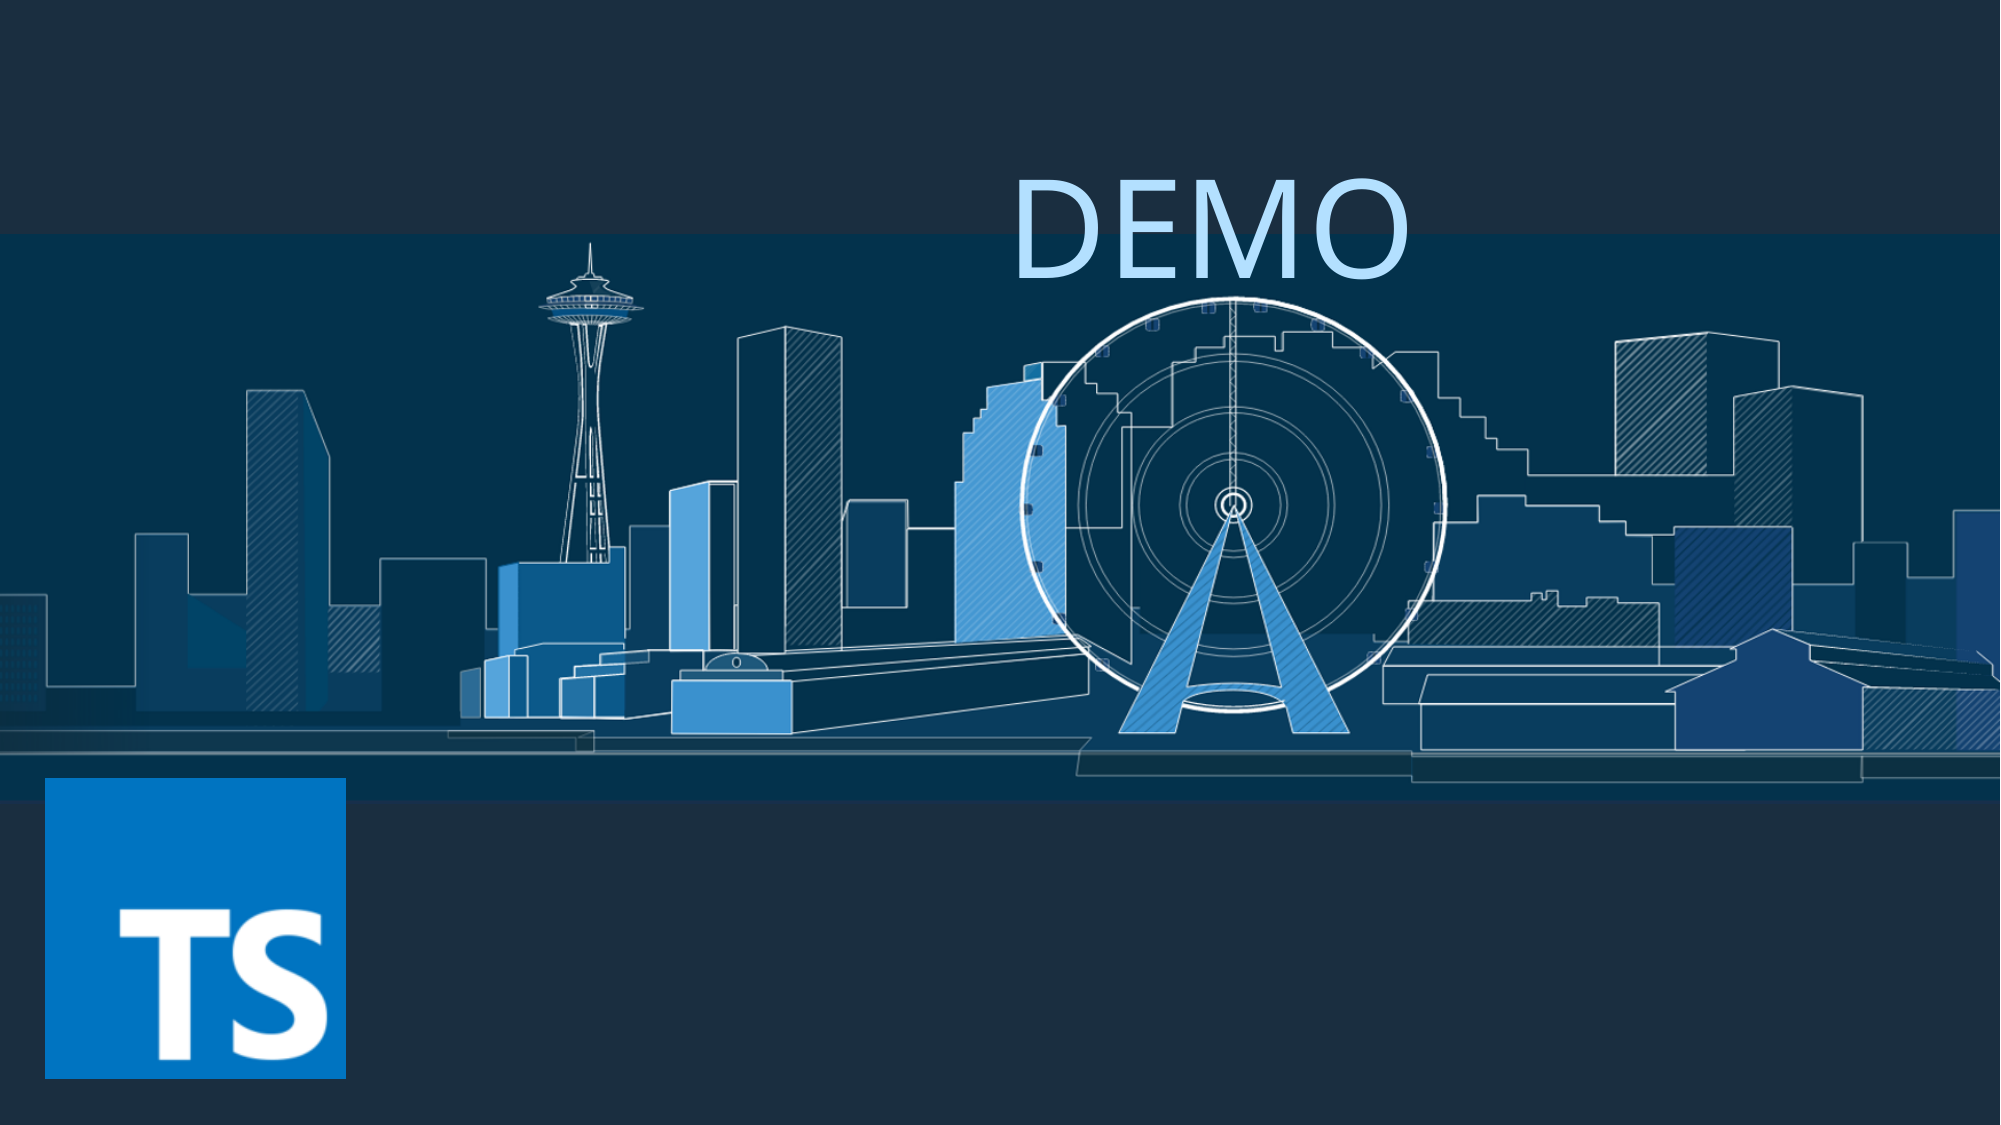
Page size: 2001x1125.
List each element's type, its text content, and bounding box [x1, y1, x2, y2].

picture [0, 234, 2000, 1079]
list DEMO [423, 138, 2000, 234]
